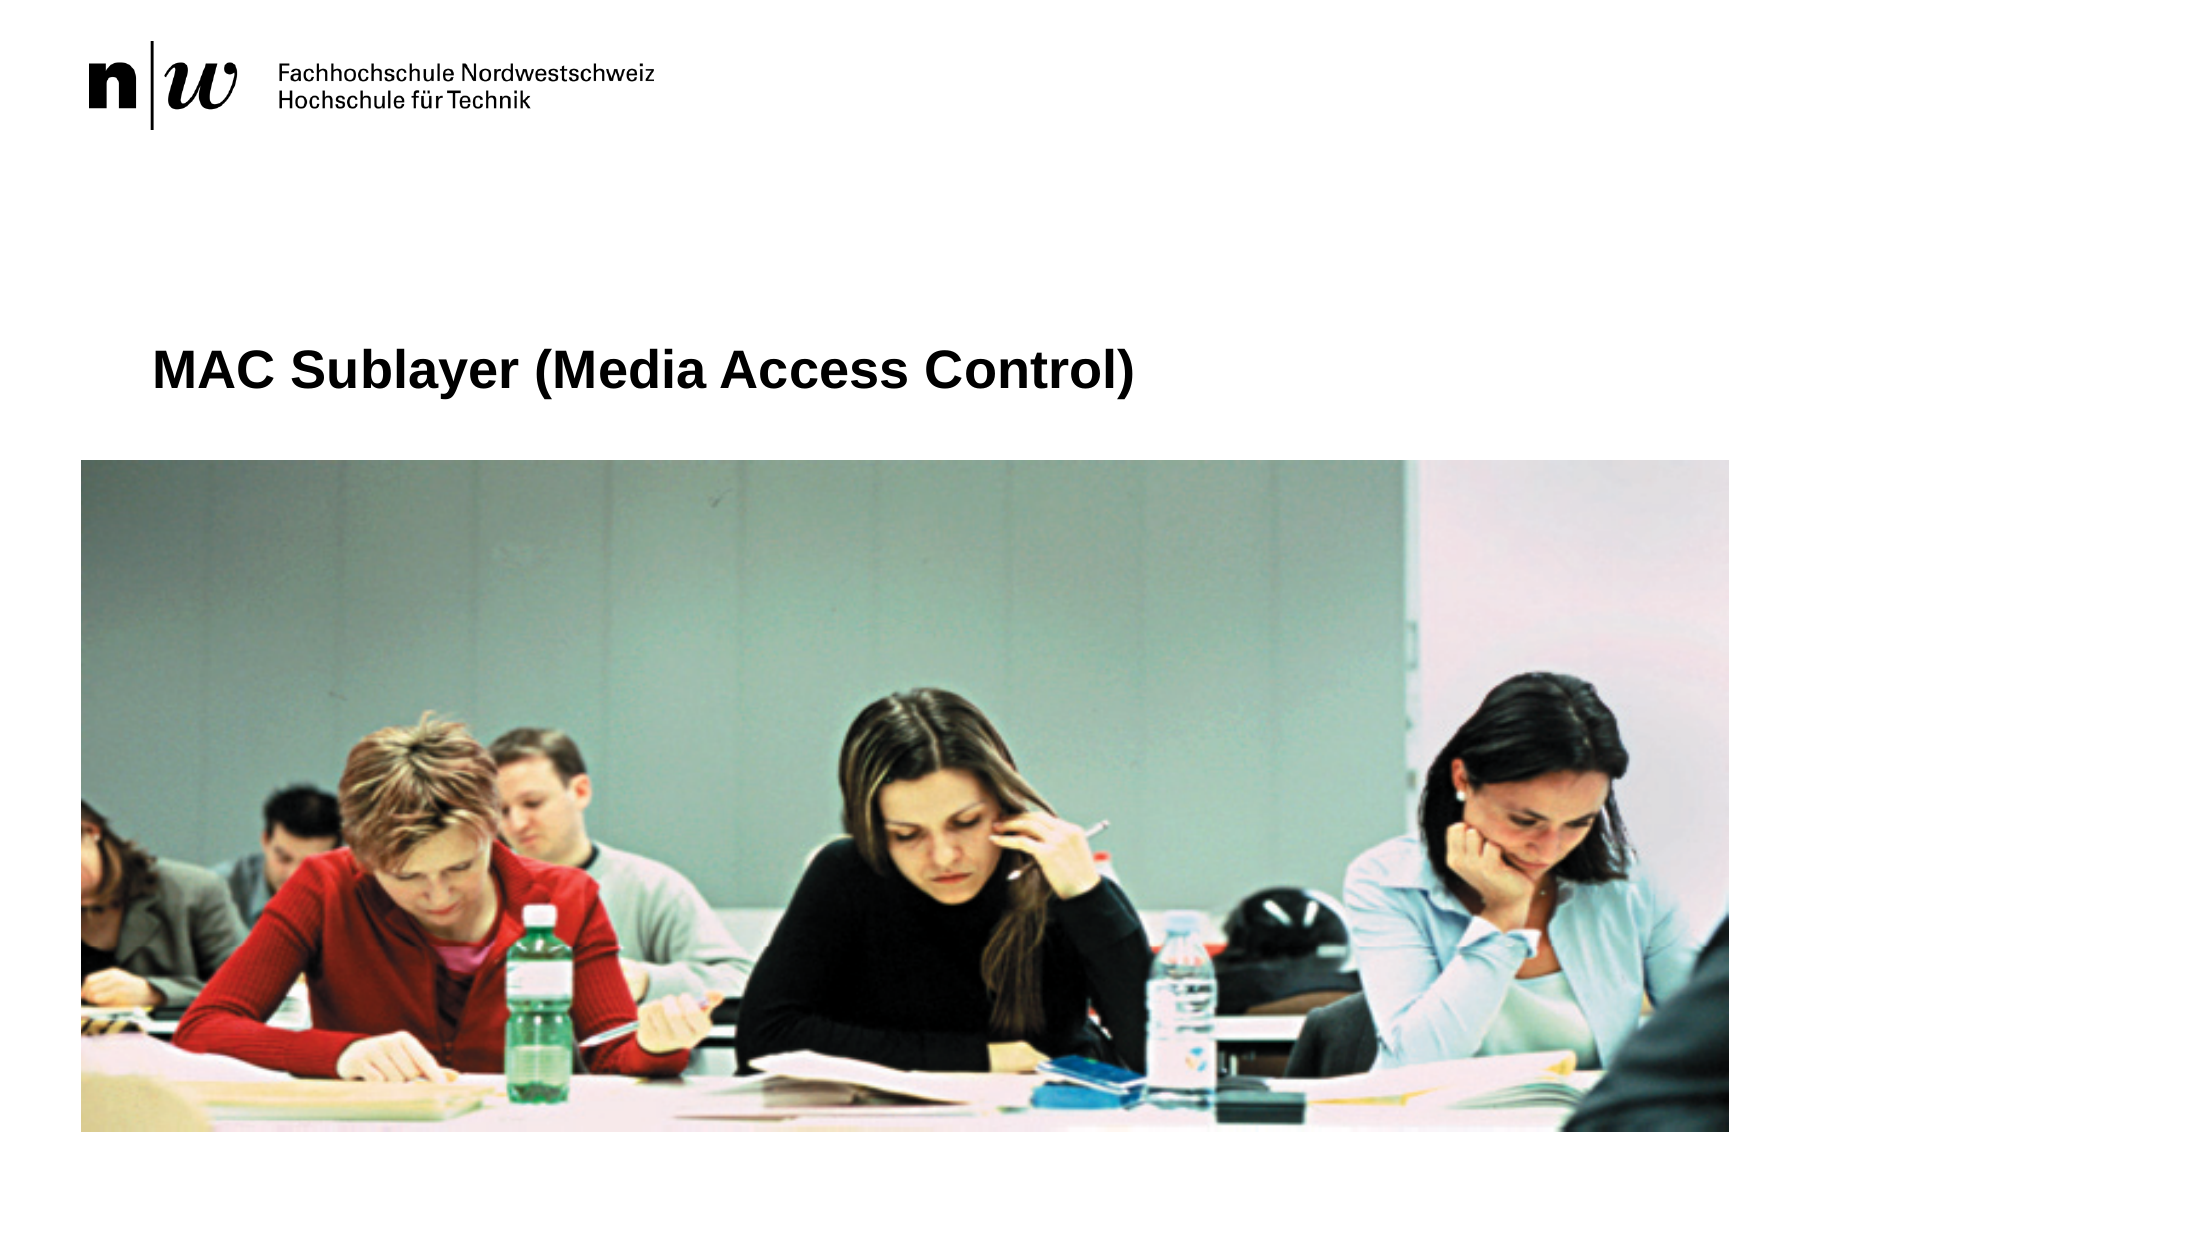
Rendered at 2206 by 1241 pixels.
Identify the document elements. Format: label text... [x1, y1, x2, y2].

picture [89, 41, 654, 130]
picture [81, 460, 1729, 1132]
subtitle MAC Sublayer (Media Access Control) [152, 324, 2053, 408]
